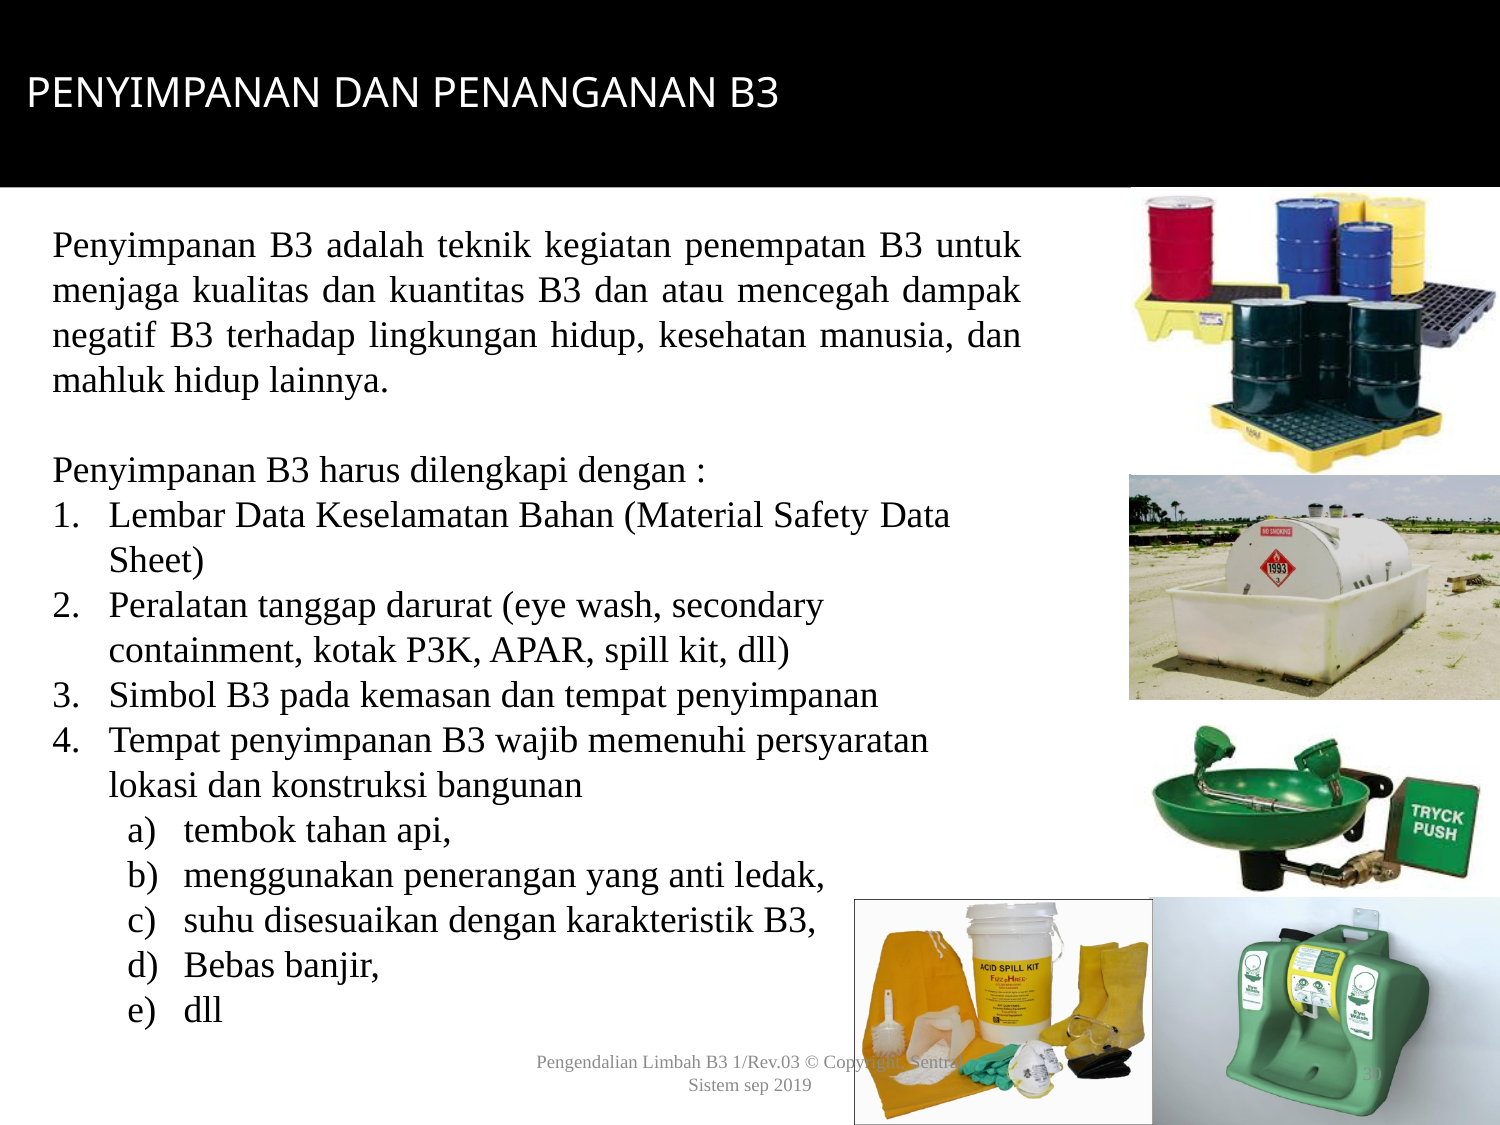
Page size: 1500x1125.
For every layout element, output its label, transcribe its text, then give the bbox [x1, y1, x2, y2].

text_box Penyimpanan B3 harus dilengkapi dengan : Lembar Data Keselamatan Bahan (Material Safety Data Sheet) Peralatan tanggap darurat (eye wash, secondary containment, kotak P3K, APAR, spill kit, dll) Simbol B3 pada kemasan dan tempat penyimpanan Tempat penyimpanan B3 wajib memenuhi persyaratan lokasi dan konstruksi bangunan tembok tahan api, menggunakan penerangan yang anti ledak, suhu disesuaikan dengan karakteristik B3, Bebas banjir, dll [37, 437, 1025, 1082]
picture [1129, 187, 1500, 700]
footer Pengendalian Limbah B3 1/Rev.03 © Copyright, Sentral Sistem sep 2019 [496, 1042, 854, 1103]
title PENYIMPANAN DAN PENANGANAN B3 [0, 0, 1500, 188]
text_box Penyimpanan B3 adalah teknik kegiatan penempatan B3 untuk menjaga kualitas dan kuantitas B3 dan atau mencegah dampak negatif B3 terhadap lingkungan hidup, kesehatan manusia, dan mahluk hidup lainnya. [37, 212, 1038, 408]
picture [854, 704, 1500, 1125]
